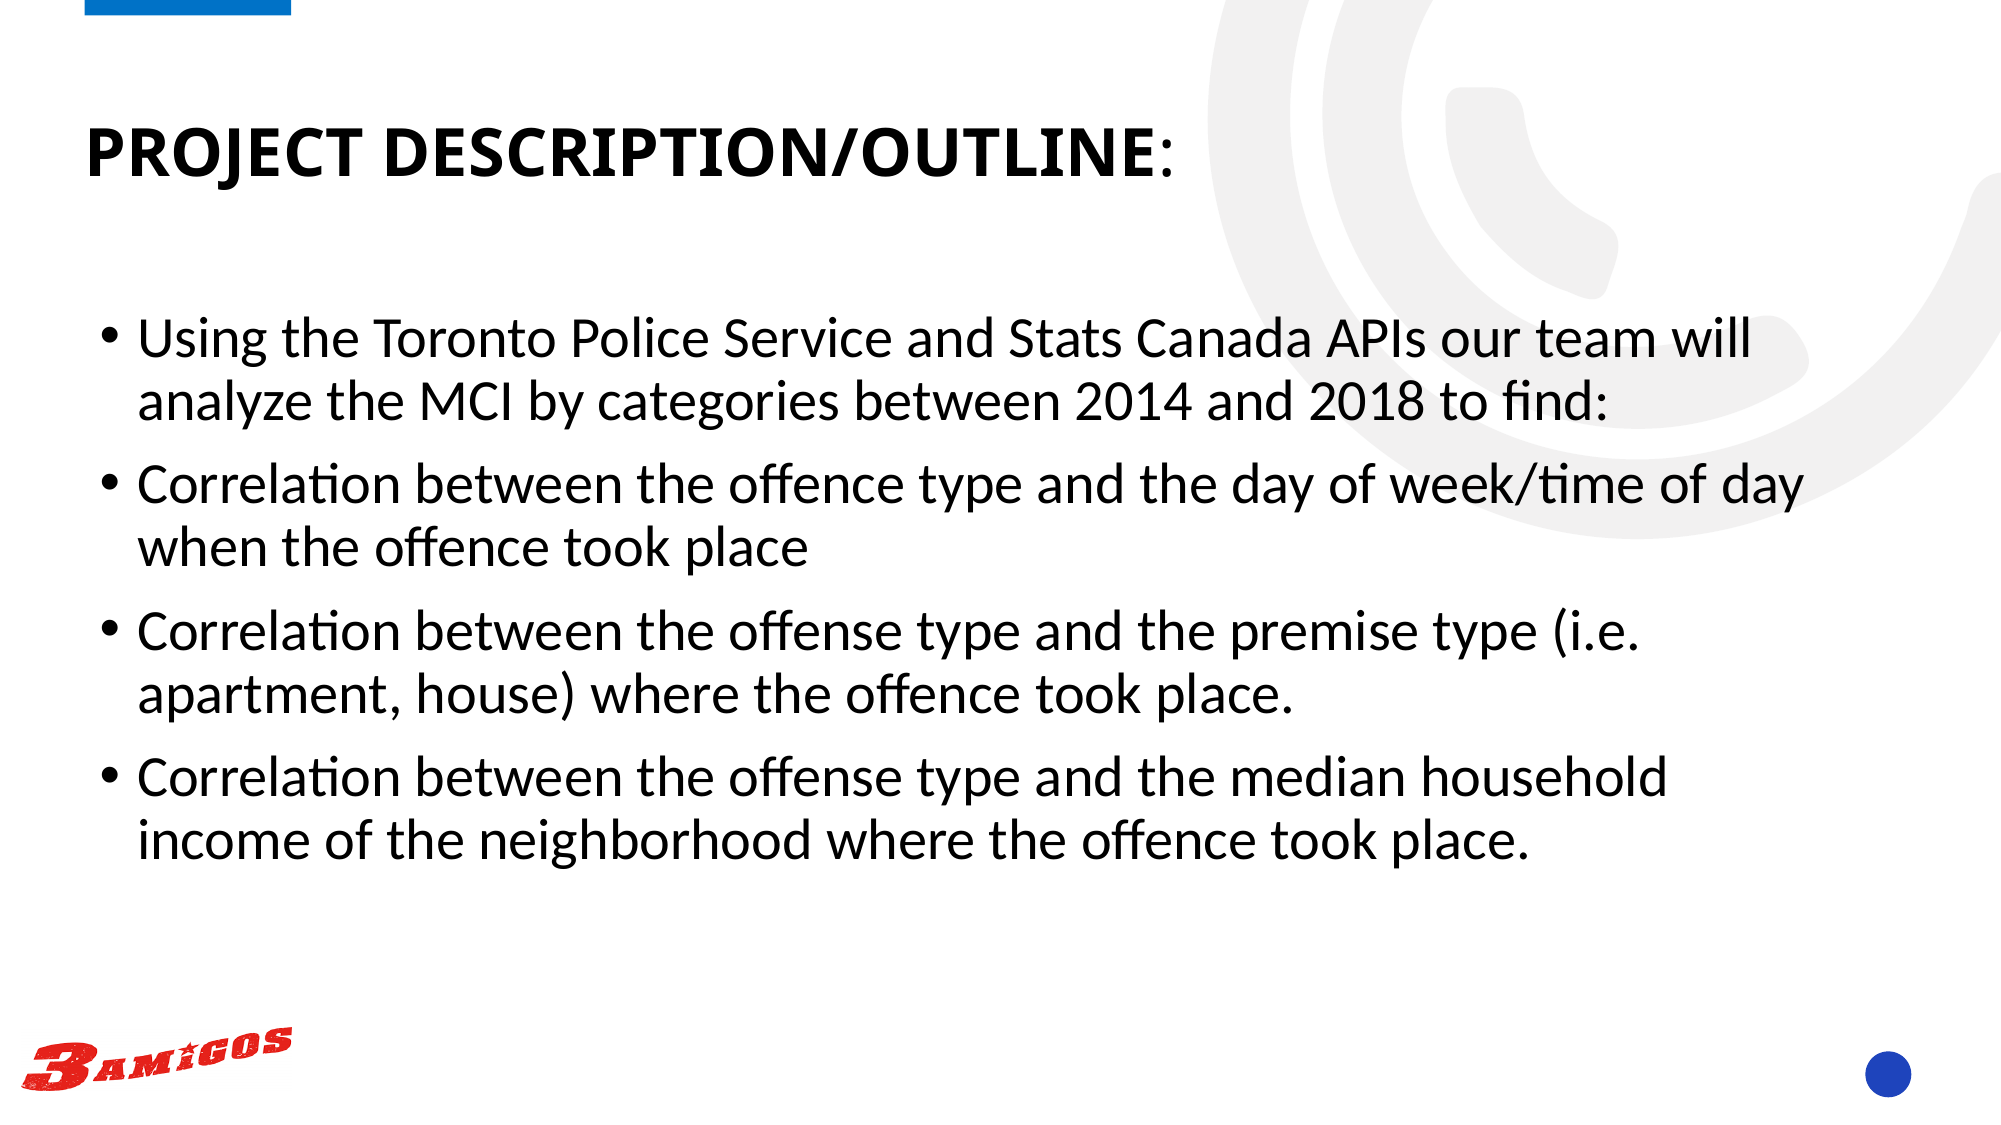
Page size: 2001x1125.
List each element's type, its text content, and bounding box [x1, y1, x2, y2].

picture [21, 1027, 292, 1091]
list Using the Toronto Police Service and Stats Canada APIs our team will analyze the MCI by categories between 2014 and 2018 to find: Correlation between the offence type and the day of week/time of day when the offence took place Correlation between the offense type and the premise type (i.e. apartment, house) where the offence took place. Correlation between the offense type and the median household income of the neighborhood where the offence took place. [84, 299, 1863, 1014]
title Project Description/Outline: [84, 40, 1914, 192]
